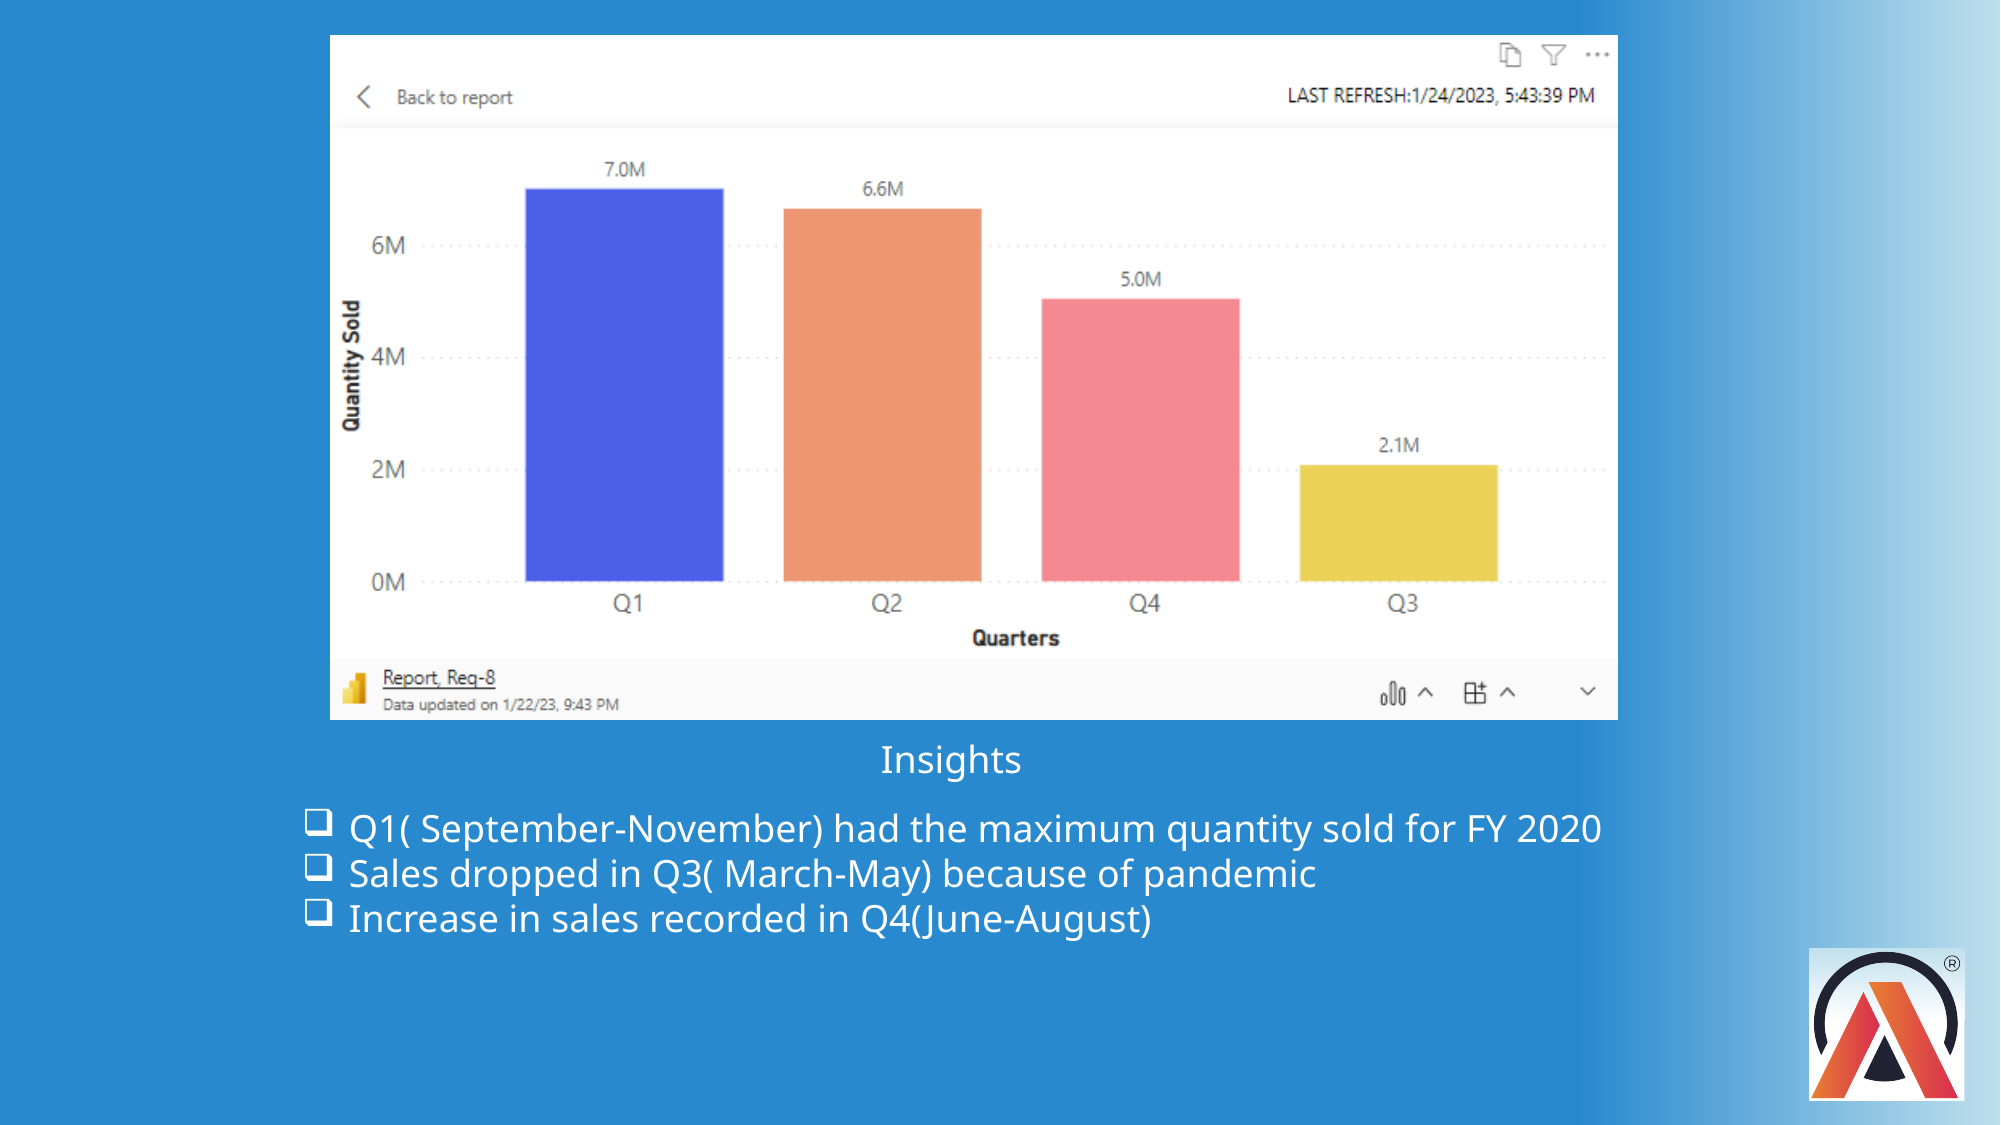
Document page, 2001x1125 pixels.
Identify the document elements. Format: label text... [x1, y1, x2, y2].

text_box Insights [827, 728, 1076, 789]
picture [330, 35, 1618, 720]
text_box Q1( September-November) had the maximum quantity sold for FY 2020 Sales dropped in Q3( March-May) because of pandemic Increase in sales recorded in Q4(June-August) [287, 797, 1713, 993]
picture [1808, 947, 1965, 1101]
